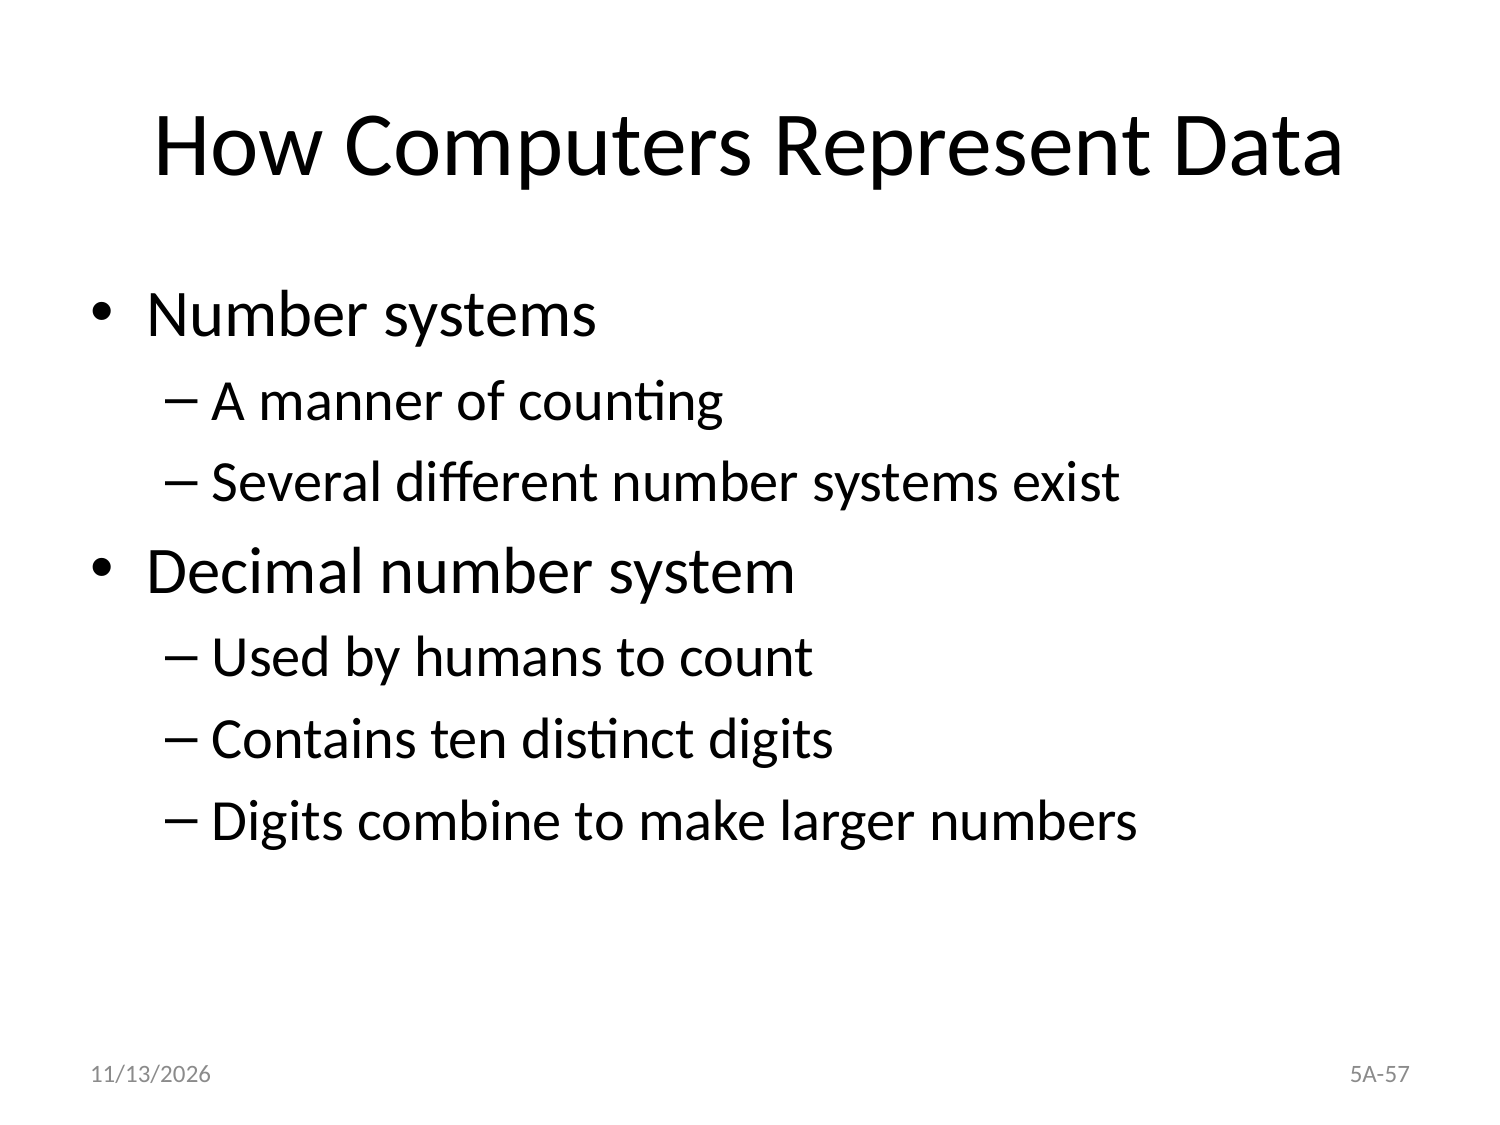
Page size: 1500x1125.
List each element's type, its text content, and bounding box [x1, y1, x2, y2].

title How Computers Represent Data [75, 45, 1425, 233]
list Number systems A manner of counting Several different number systems exist Decimal number system Used by humans to count Contains ten distinct digits Digits combine to make larger numbers [75, 262, 1425, 1005]
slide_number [75, 1042, 425, 1103]
slide_number 5A-57 [1074, 1042, 1425, 1103]
